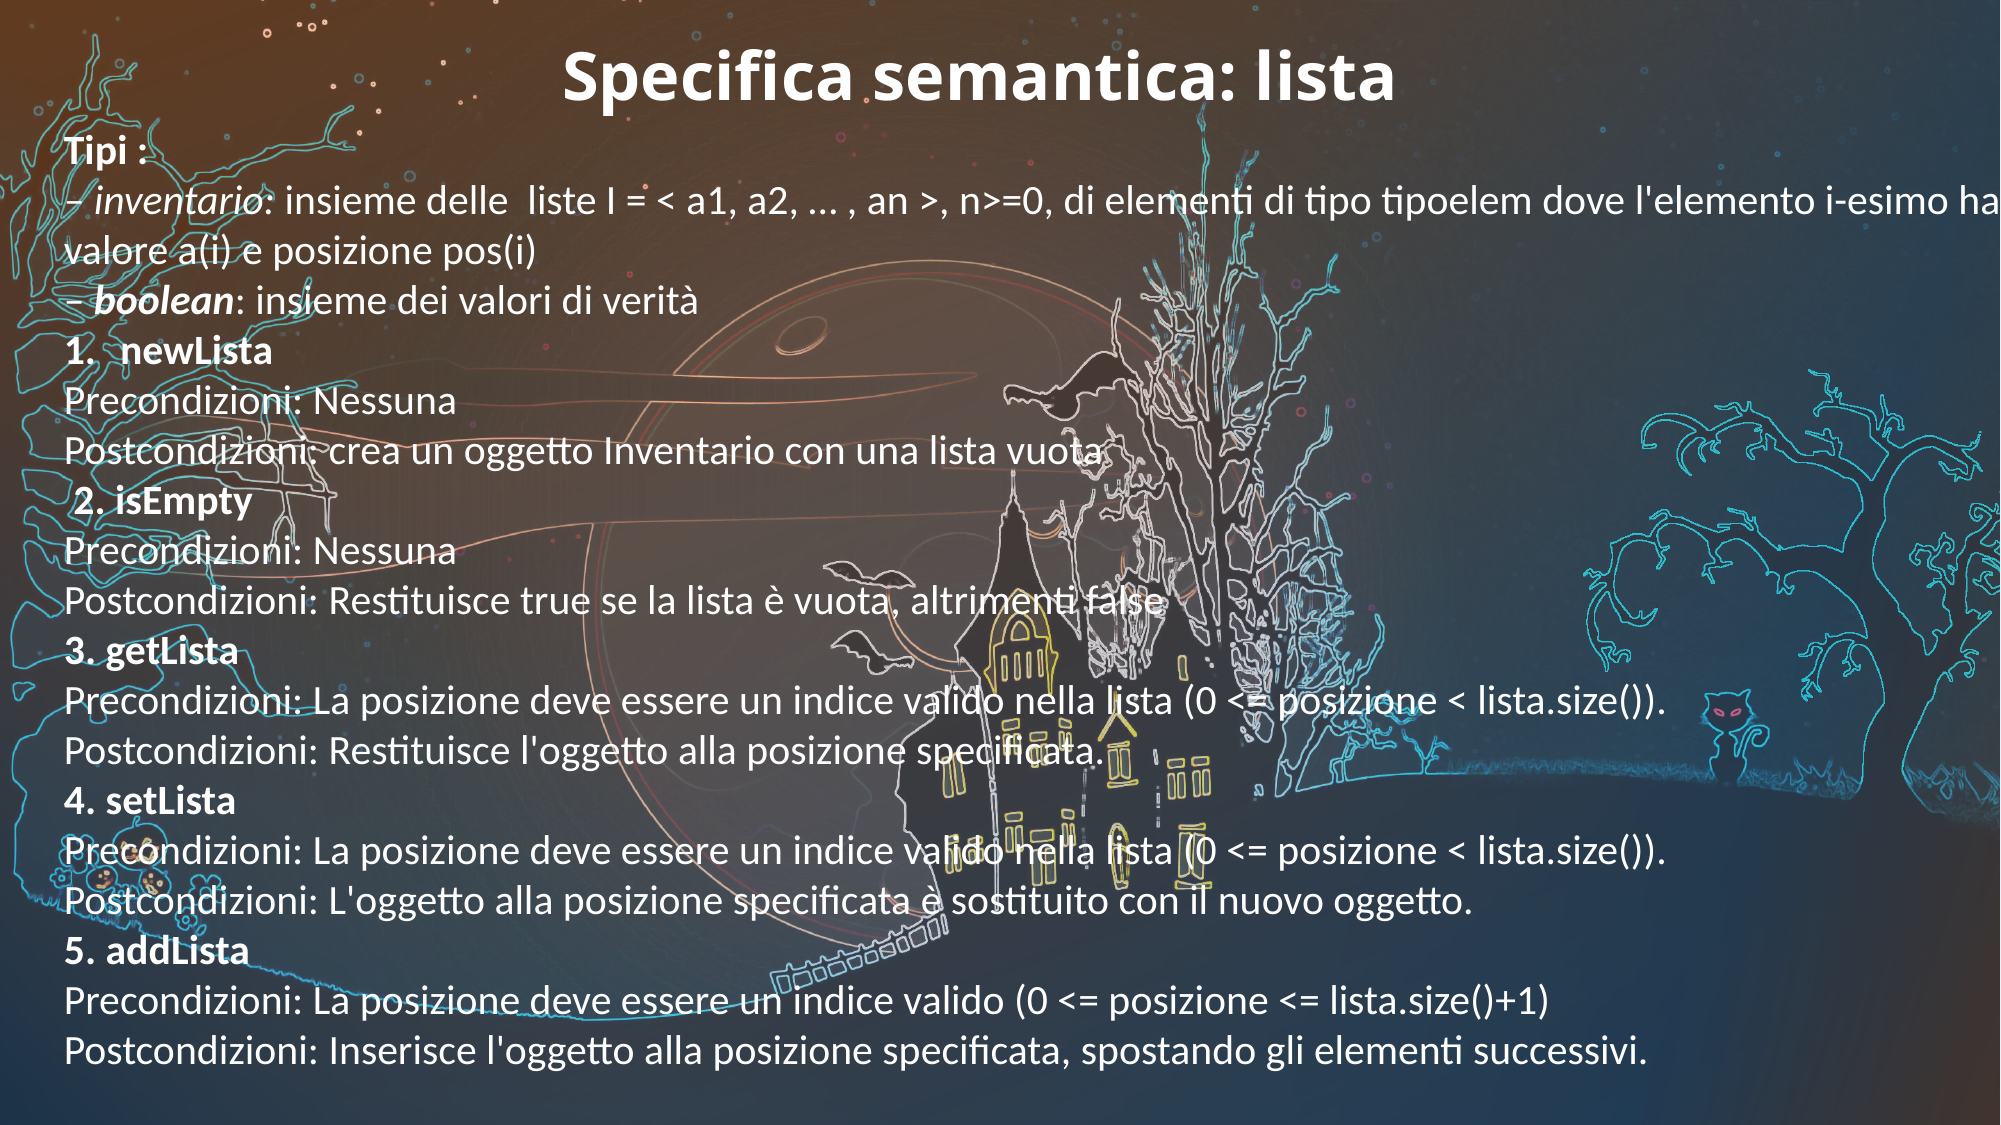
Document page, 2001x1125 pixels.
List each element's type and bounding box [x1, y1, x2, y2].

list [0, 0, 2000, 1125]
